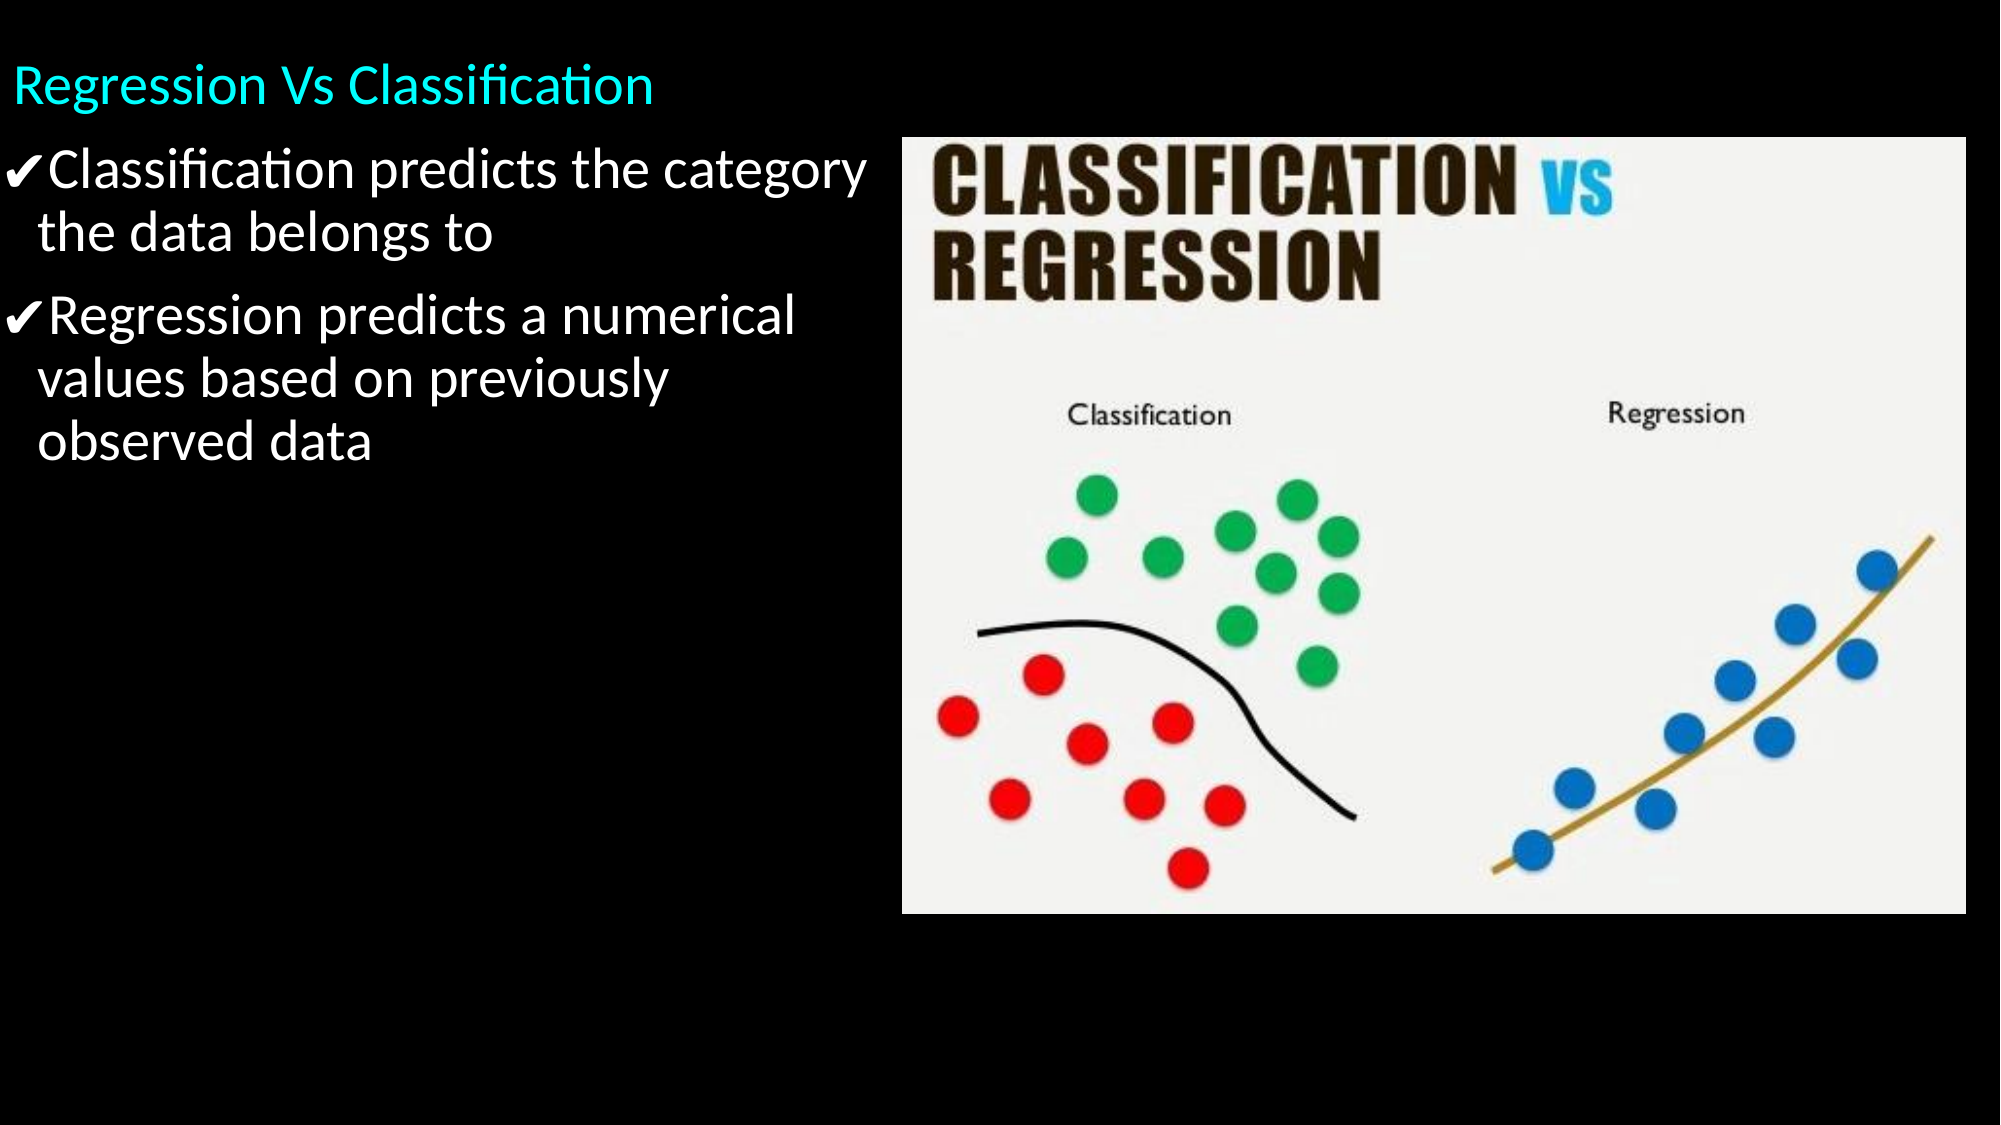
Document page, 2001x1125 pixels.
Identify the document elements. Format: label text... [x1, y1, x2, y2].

picture [902, 137, 1967, 914]
text_box Regression Vs Classification Classification predicts the category the data belongs to Regression predicts a numerical values based on previously observed data [0, 46, 886, 986]
